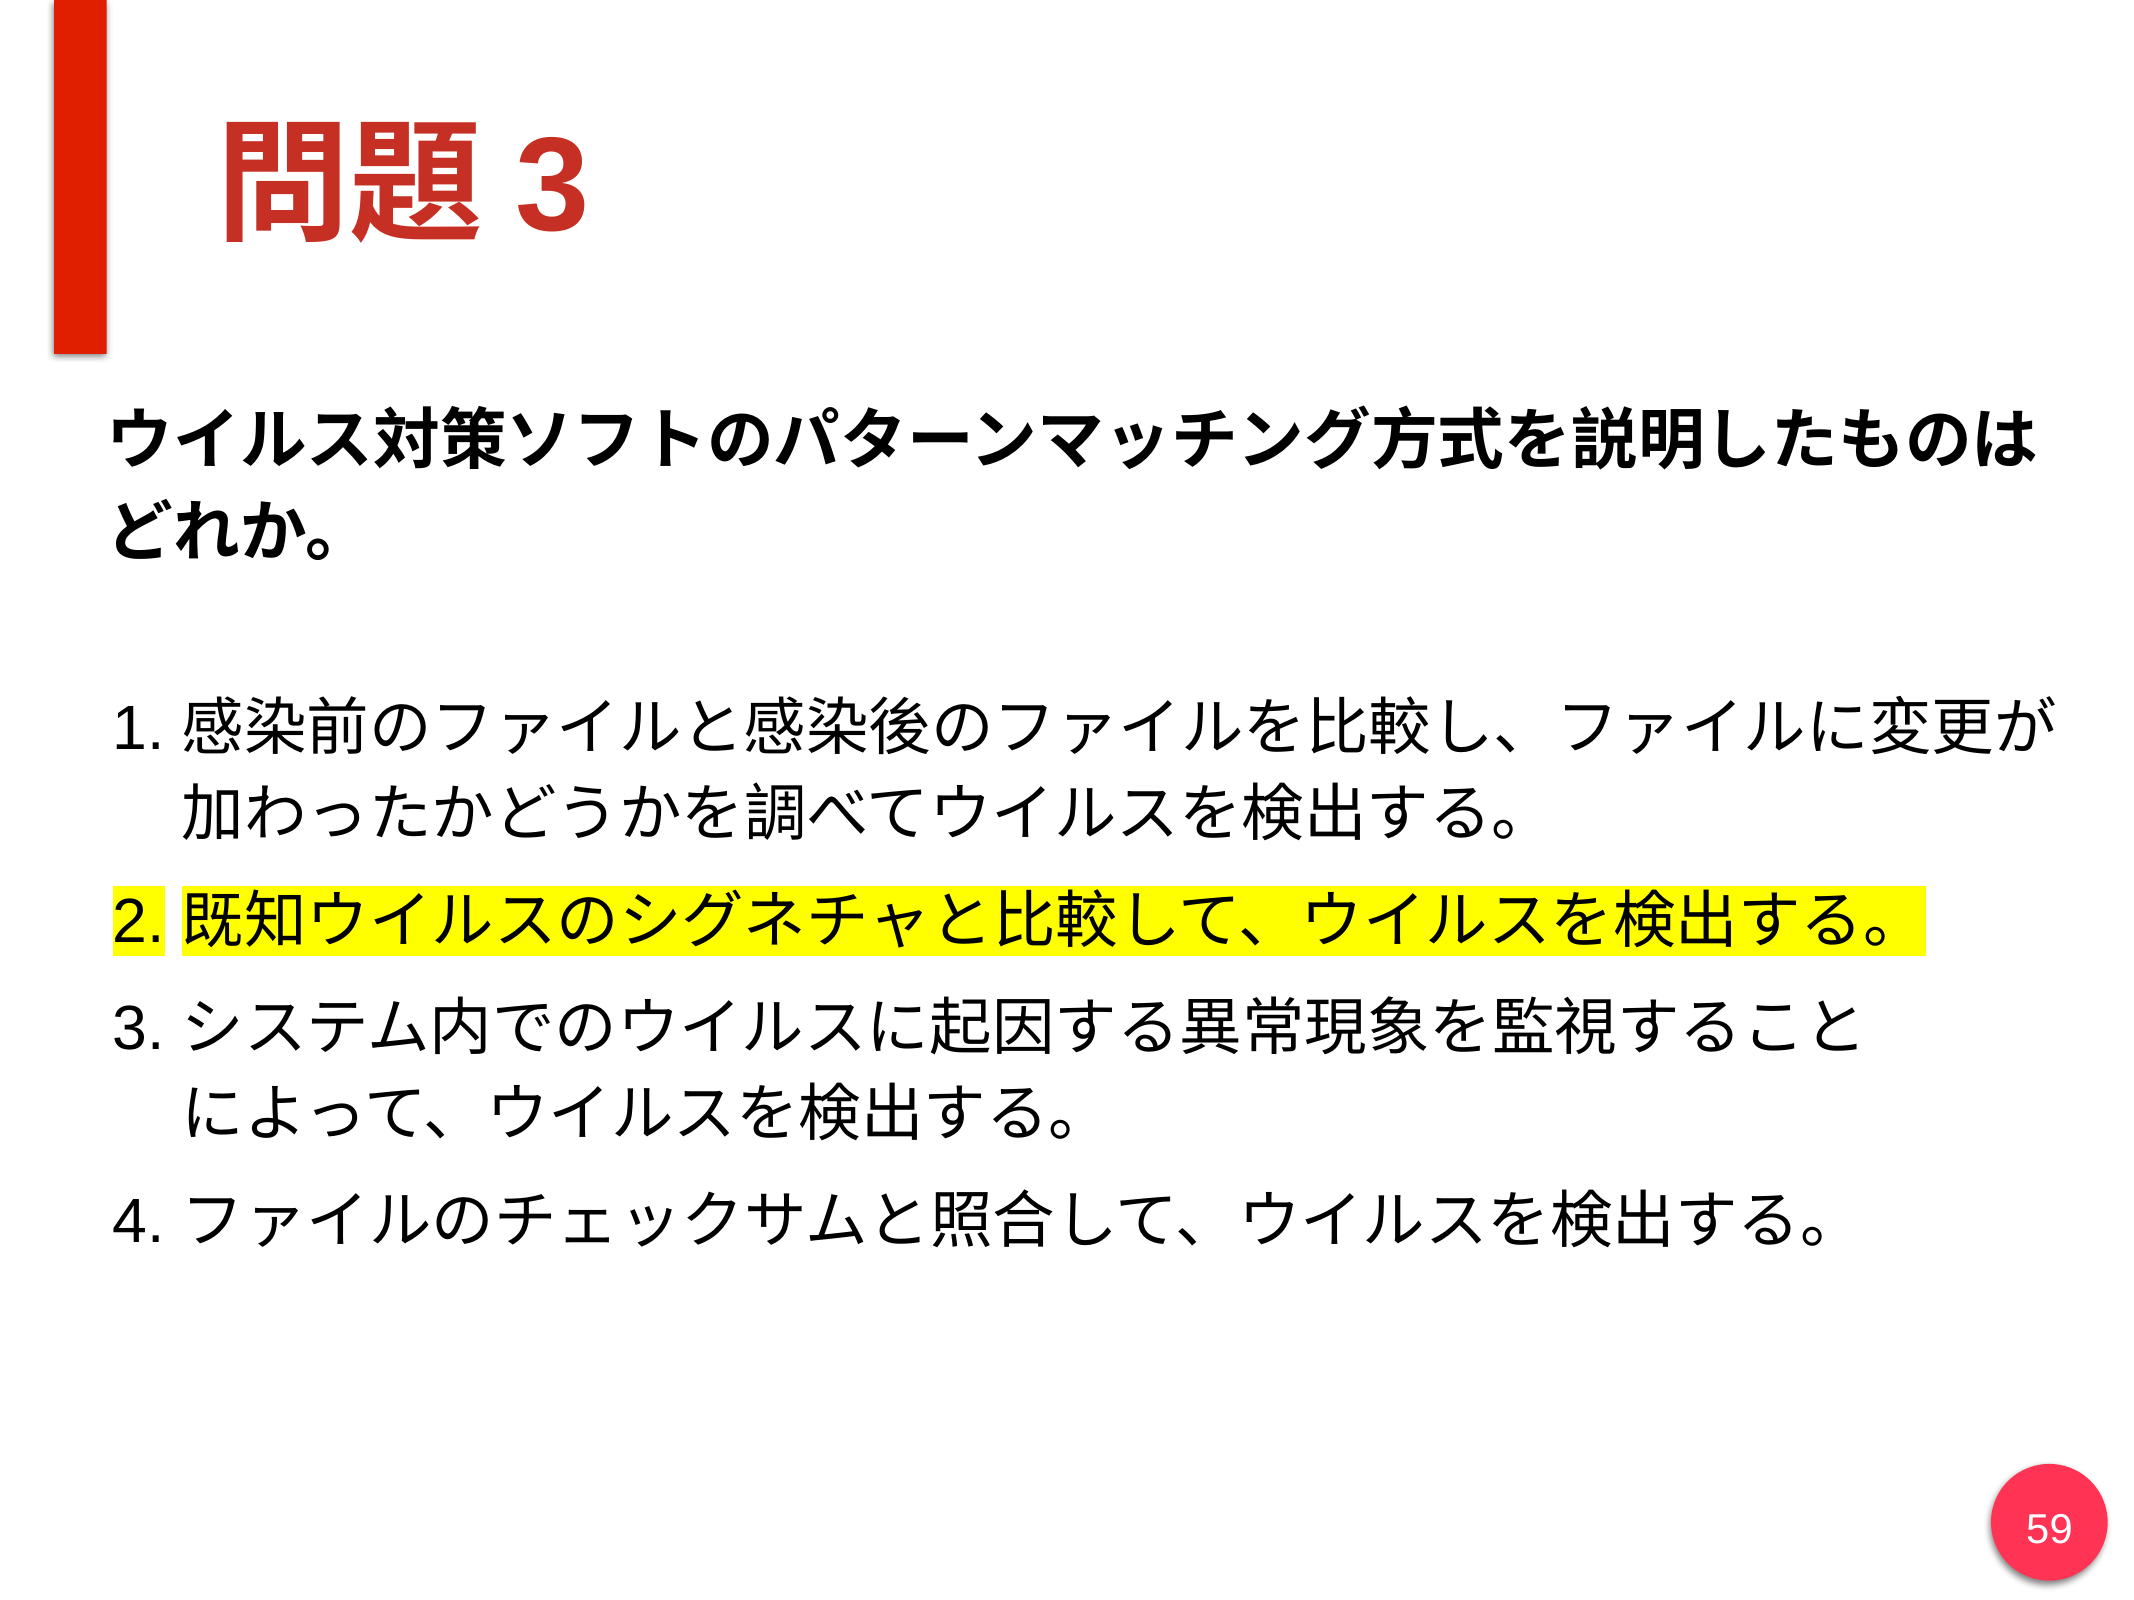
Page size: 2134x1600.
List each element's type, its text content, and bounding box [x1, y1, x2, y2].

slide_number 59 [2012, 1493, 2087, 1600]
title 問題3 [208, 18, 2030, 336]
text_box ウイルス対策ソフトのパターンマッチング方式を説明したものはどれか。 感染前のファイルと感染後のファイルを比較し、ファイルに変更が加わったかどうかを調べてウイルスを検出する。 既知ウイルスのシグネチャと比較して、ウイルスを検出する。 システム内でのウイルスに起因する異常現象を監視すること によって、ウイルスを検出する。 ファイルのチェックサムと照合して、ウイルスを検出する。 [98, 376, 2114, 1463]
